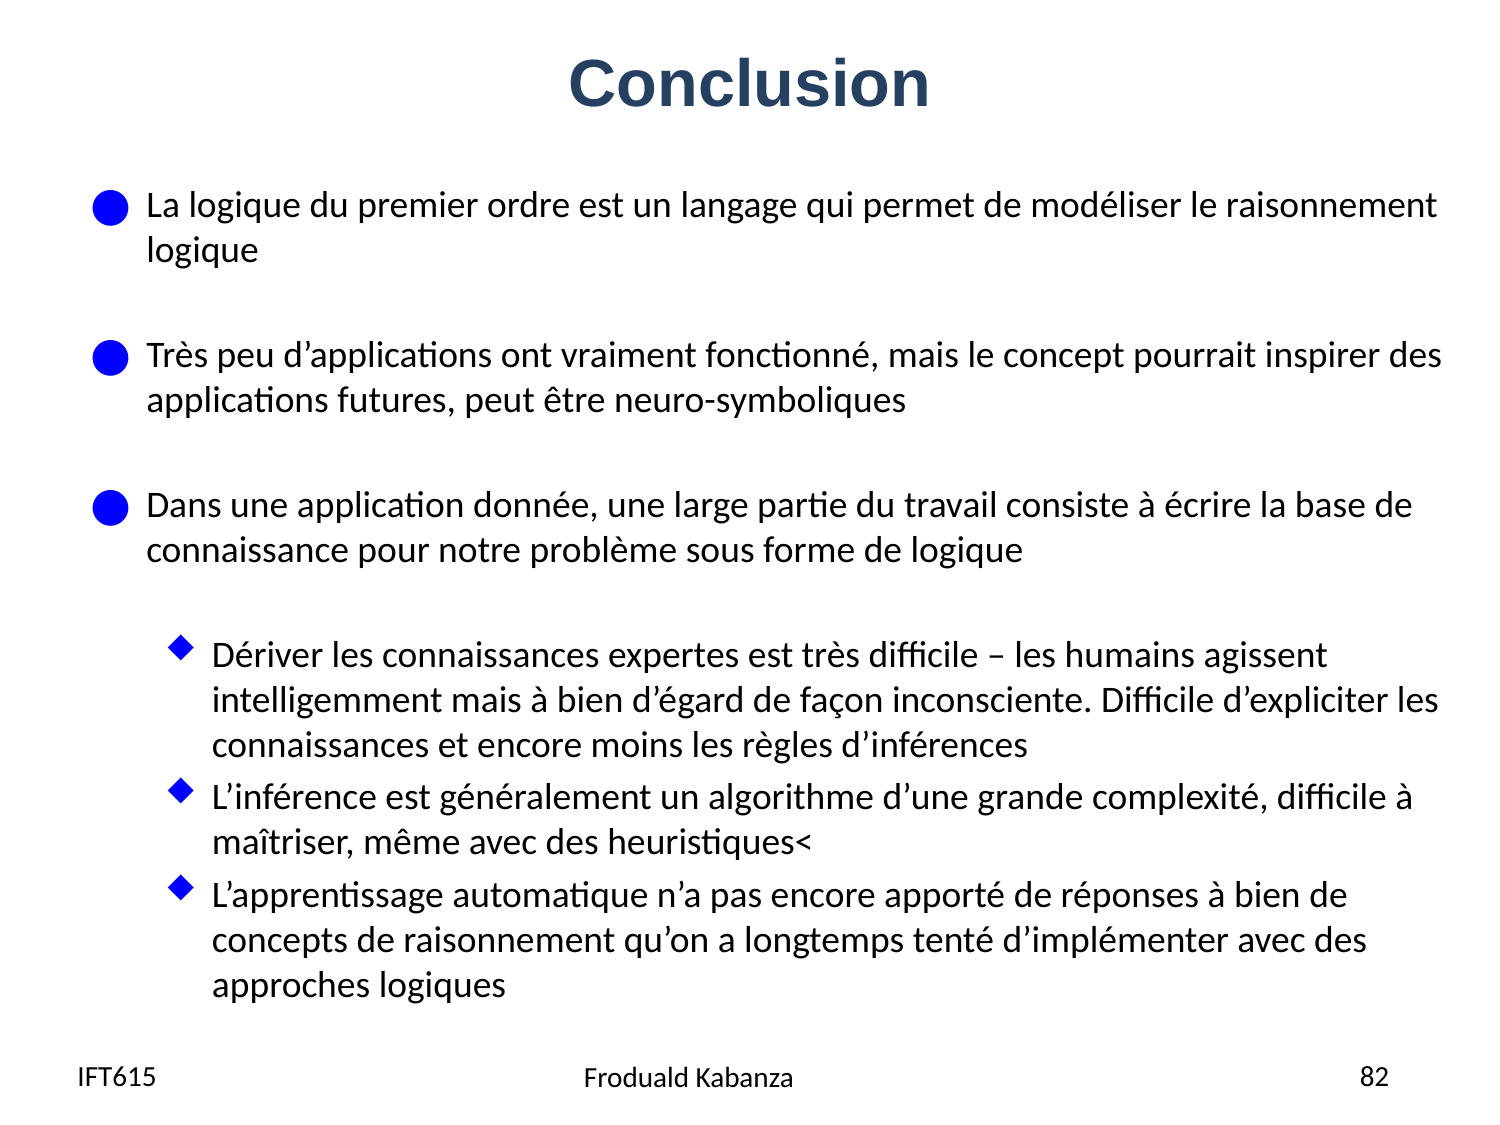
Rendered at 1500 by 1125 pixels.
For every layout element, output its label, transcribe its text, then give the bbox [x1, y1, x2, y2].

slide_number IFT615 [62, 1050, 176, 1090]
footer Froduald Kabanza [569, 1050, 951, 1095]
title Conclusion [75, 29, 1425, 130]
list La logique du premier ordre est un langage qui permet de modéliser le raisonnement logique Très peu d’applications ont vraiment fonctionné, mais le concept pourrait inspirer des applications futures, peut être neuro-symboliques Dans une application donnée, une large partie du travail consiste à écrire la base de connaissance pour notre problème sous forme de logique Dériver les connaissances expertes est très difficile – les humains agissent intelligemment mais à bien d’égard de façon inconsciente. Difficile d’expliciter les connaissances et encore moins les règles d’inférences L’inférence est généralement un algorithme d’une grande complexité, difficile à maîtriser, même avec des heuristiques< L’apprentissage automatique n’a pas encore apporté de réponses à bien de concepts de raisonnement qu’on a longtemps tenté d’implémenter avec des approches logiques [75, 172, 1463, 1007]
slide_number 82 [1344, 1050, 1425, 1095]
